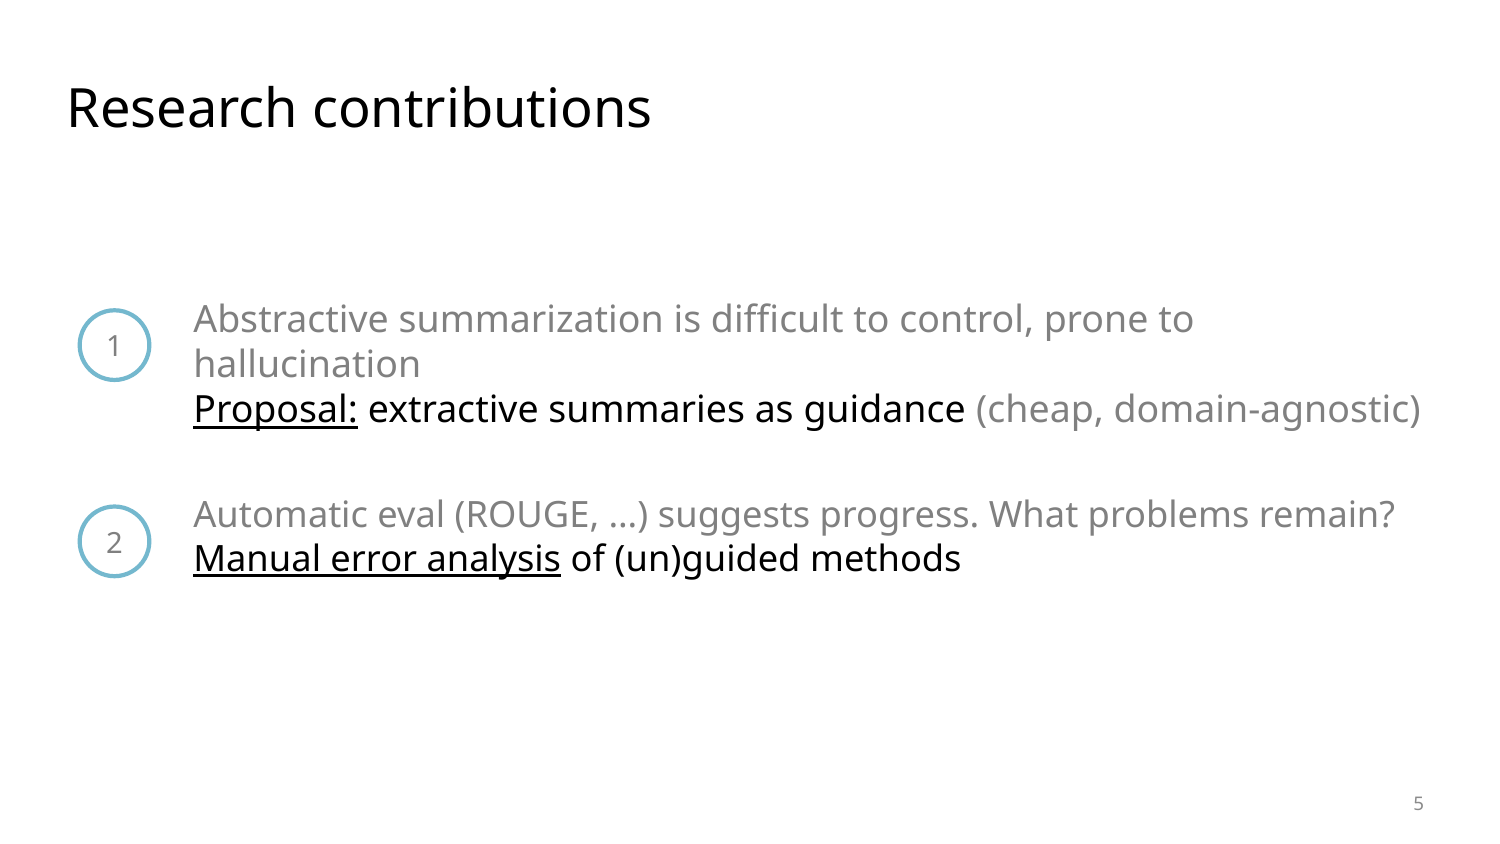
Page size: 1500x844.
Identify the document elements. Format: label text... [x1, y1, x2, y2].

text_box Automatic eval (ROUGE, …) suggests progress. What problems remain? Manual error analysis of (un)guided methods [178, 484, 1440, 599]
text_box 1 [79, 310, 150, 380]
list Abstractive summarization is difficult to control, prone to hallucination Proposal: extractive summaries as guidance (cheap, domain-agnostic) [178, 287, 1440, 403]
title Research contributions [51, 73, 1440, 142]
slide_number 5 [1101, 782, 1440, 827]
text_box 2 [79, 506, 150, 577]
